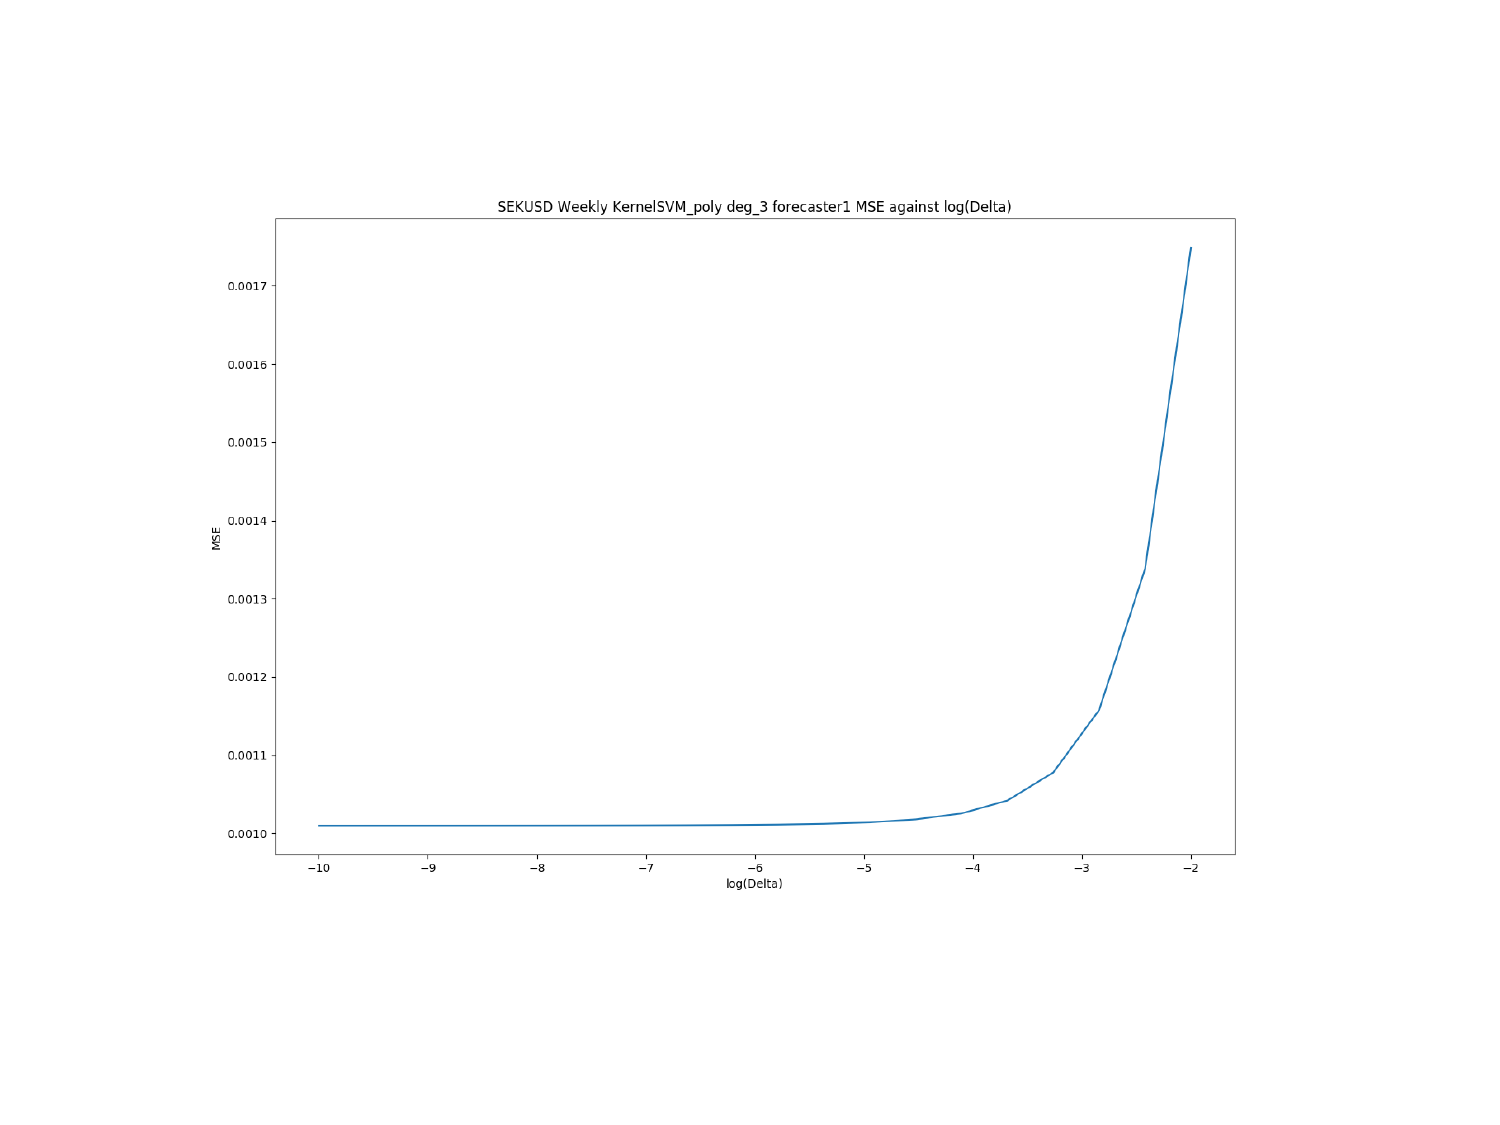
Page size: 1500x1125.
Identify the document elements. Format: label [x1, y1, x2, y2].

picture [119, 119, 1358, 946]
